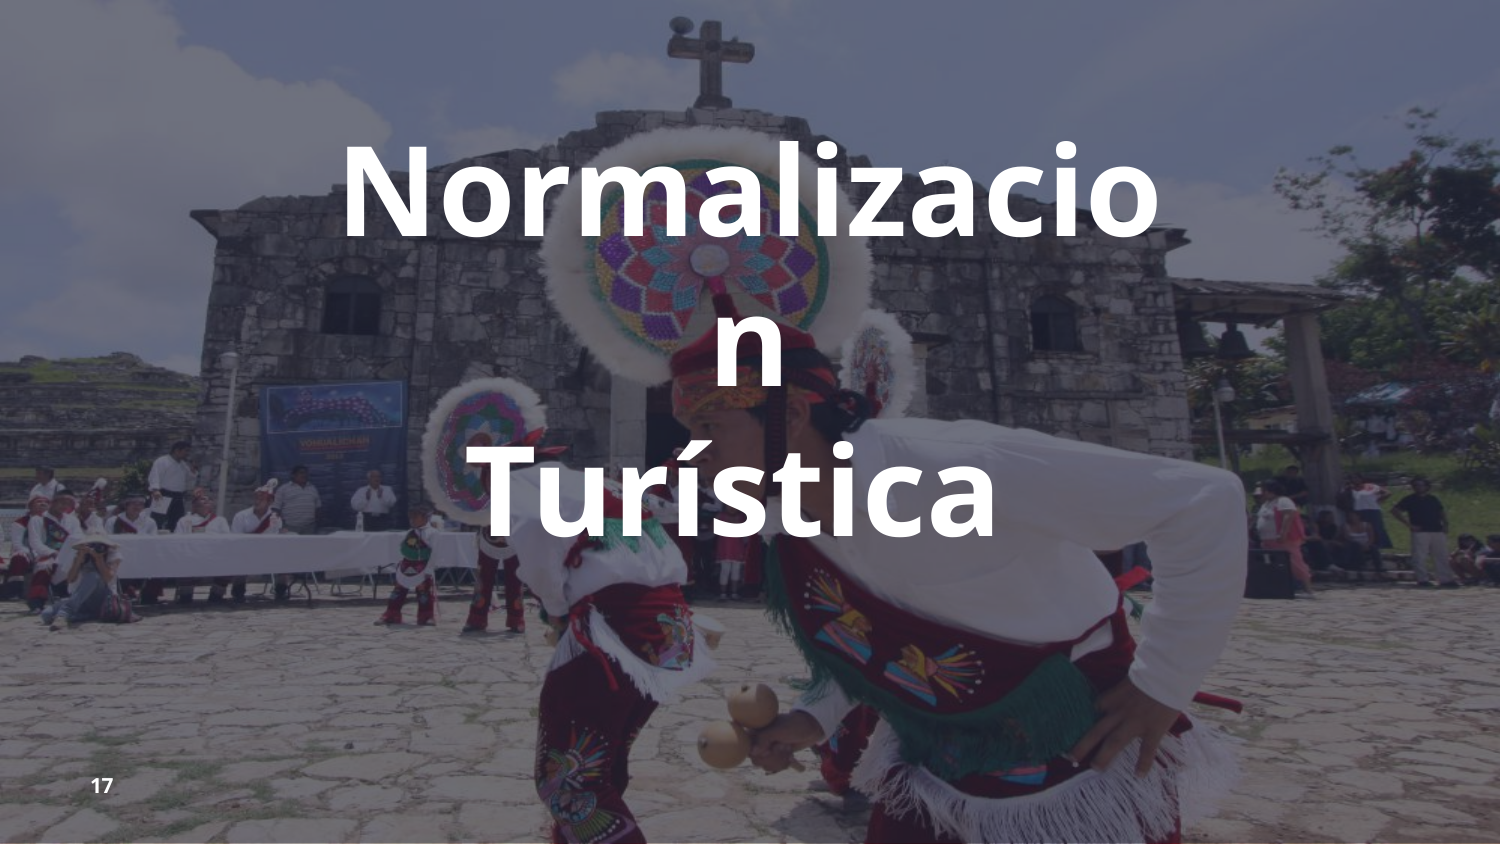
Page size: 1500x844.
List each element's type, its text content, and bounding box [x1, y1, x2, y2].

slide_number 17 [75, 766, 165, 807]
title Normalizacion Turística [284, 267, 1216, 576]
